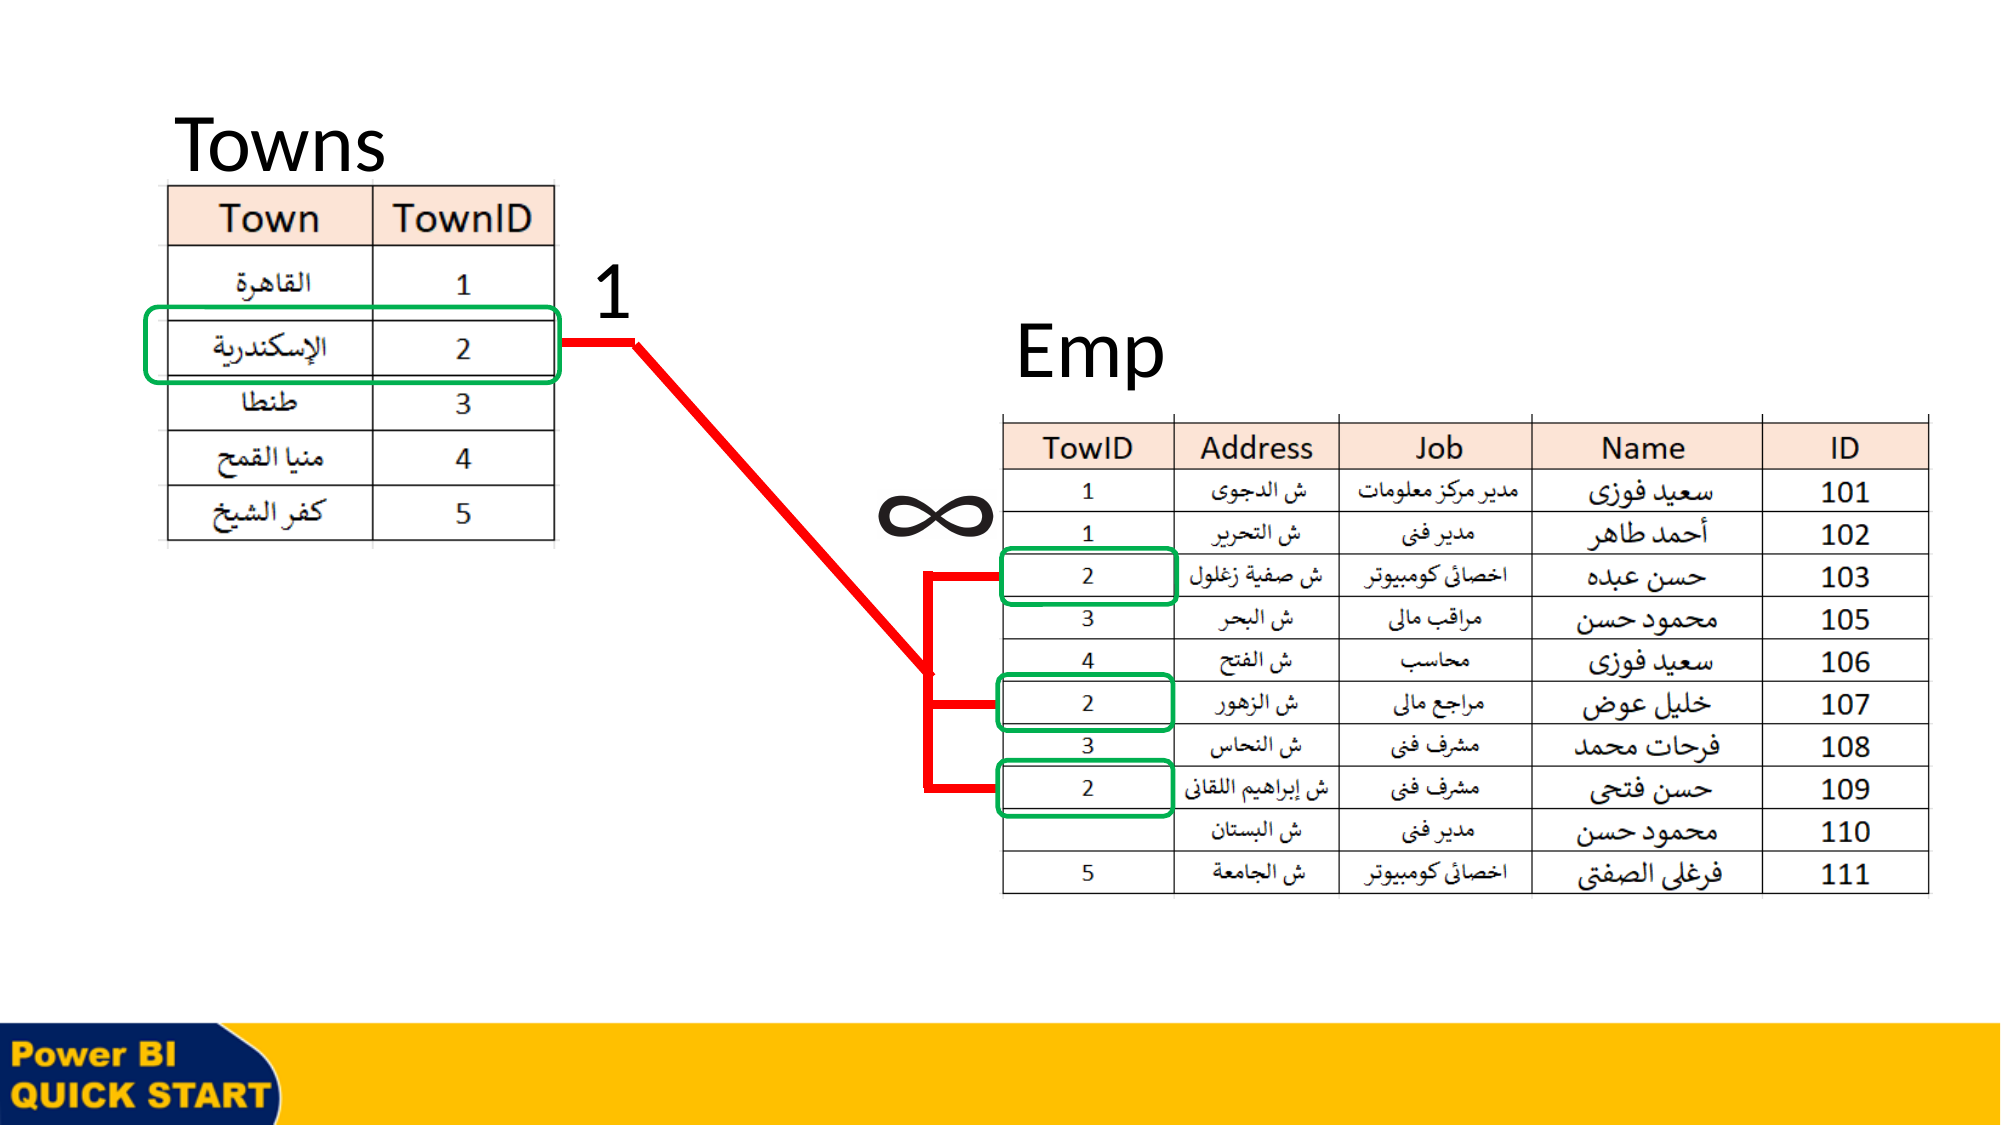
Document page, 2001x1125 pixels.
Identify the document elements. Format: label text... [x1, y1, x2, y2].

text_box Emp [1000, 286, 1182, 402]
text_box [144, 306, 157, 384]
picture [0, 0, 2001, 1125]
text_box Towns [159, 80, 402, 179]
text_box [559, 342, 1000, 789]
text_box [997, 548, 1177, 817]
text_box 1 [575, 227, 649, 342]
